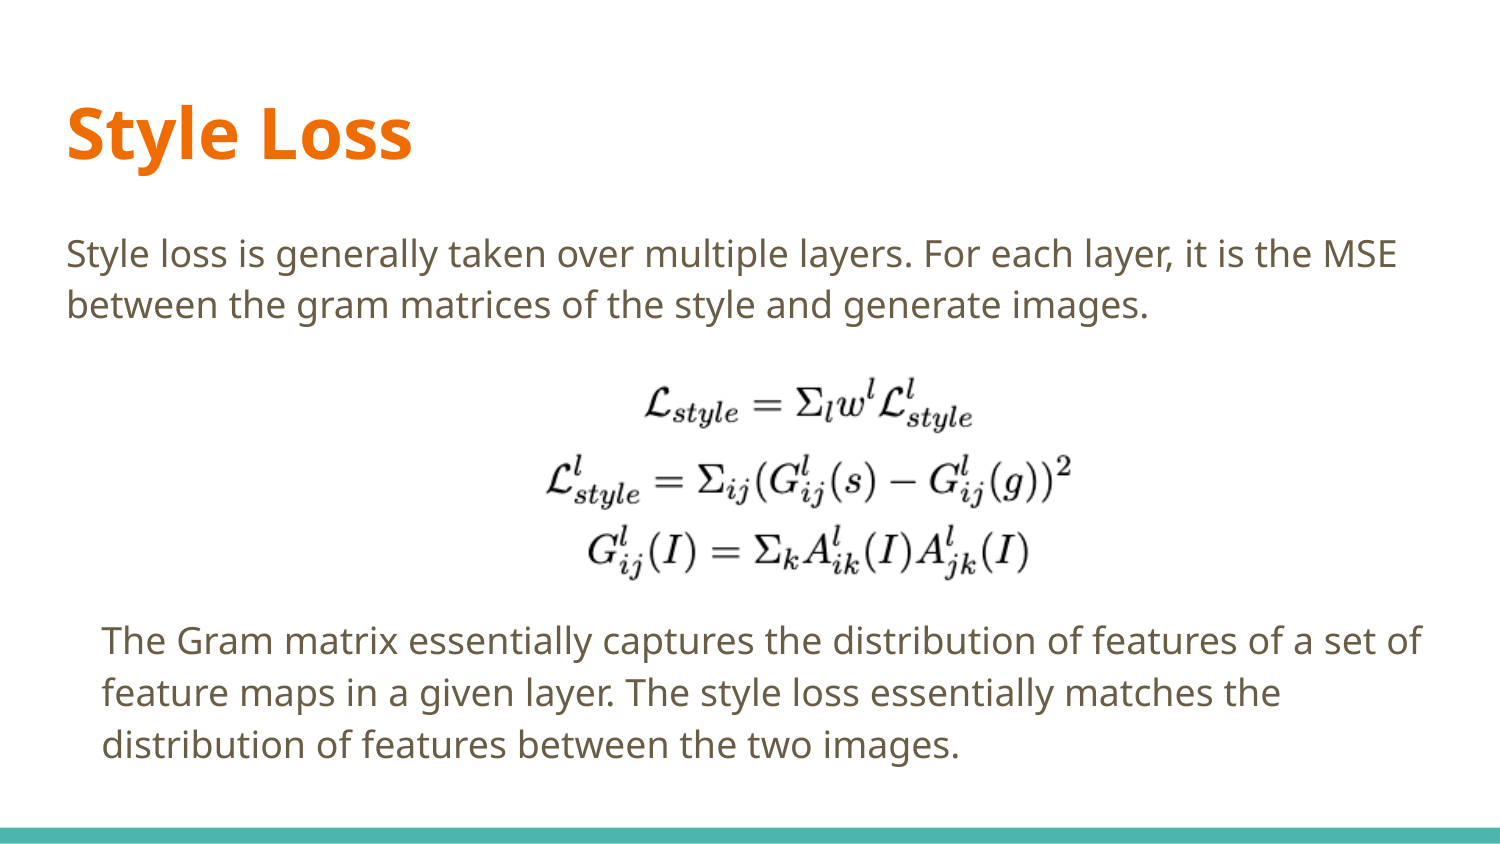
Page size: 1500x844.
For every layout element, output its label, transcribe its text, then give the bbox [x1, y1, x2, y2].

text_box The Gram matrix essentially captures the distribution of features of a set of feature maps in a given layer. The style loss essentially matches the distribution of features between the two images. [86, 595, 1449, 781]
list Style loss is generally taken over multiple layers. For each layer, it is the MSE between the gram matrices of the style and generate images. [51, 207, 1449, 750]
picture [424, 366, 1145, 591]
title Style Loss [51, 72, 1449, 189]
